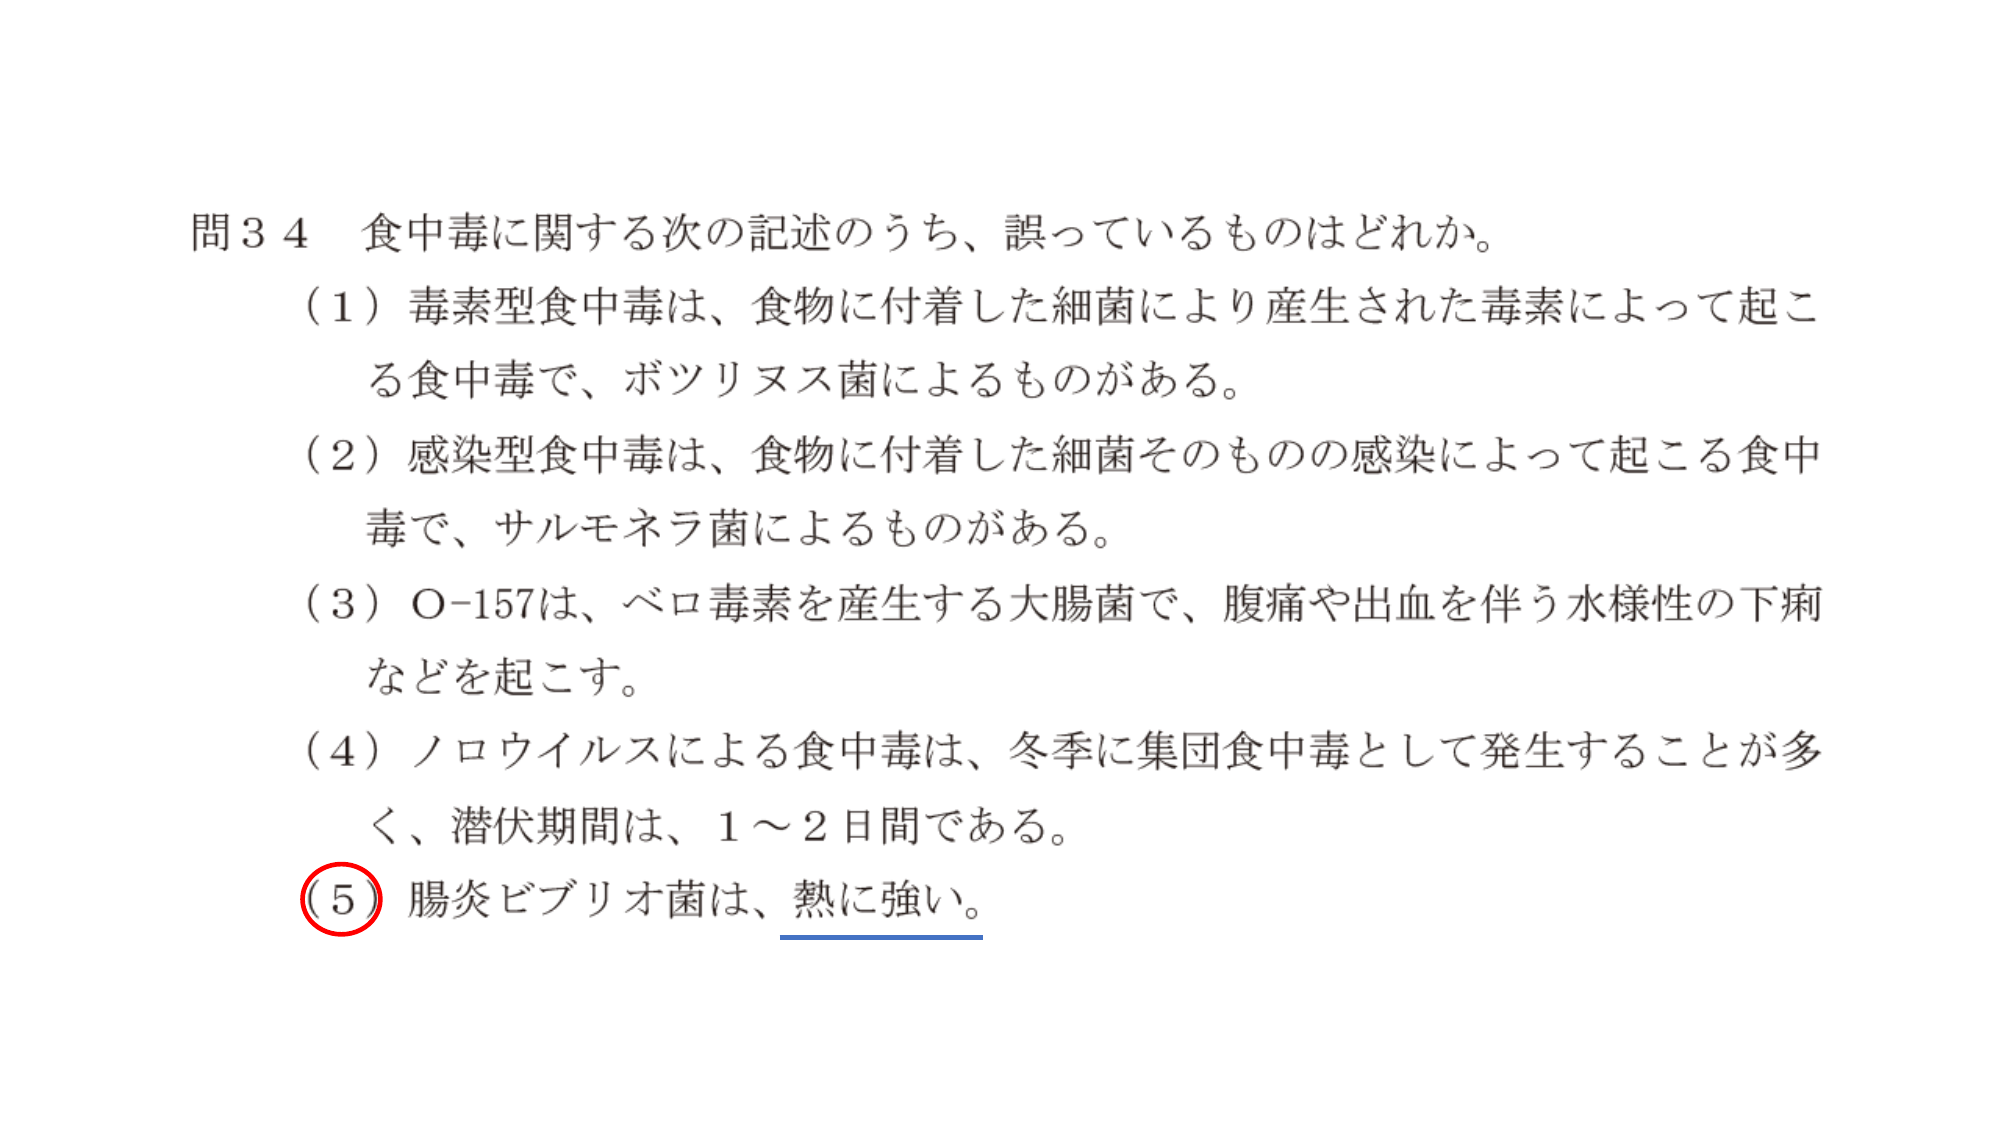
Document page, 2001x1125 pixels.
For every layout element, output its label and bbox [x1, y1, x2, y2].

picture [166, 190, 1834, 935]
